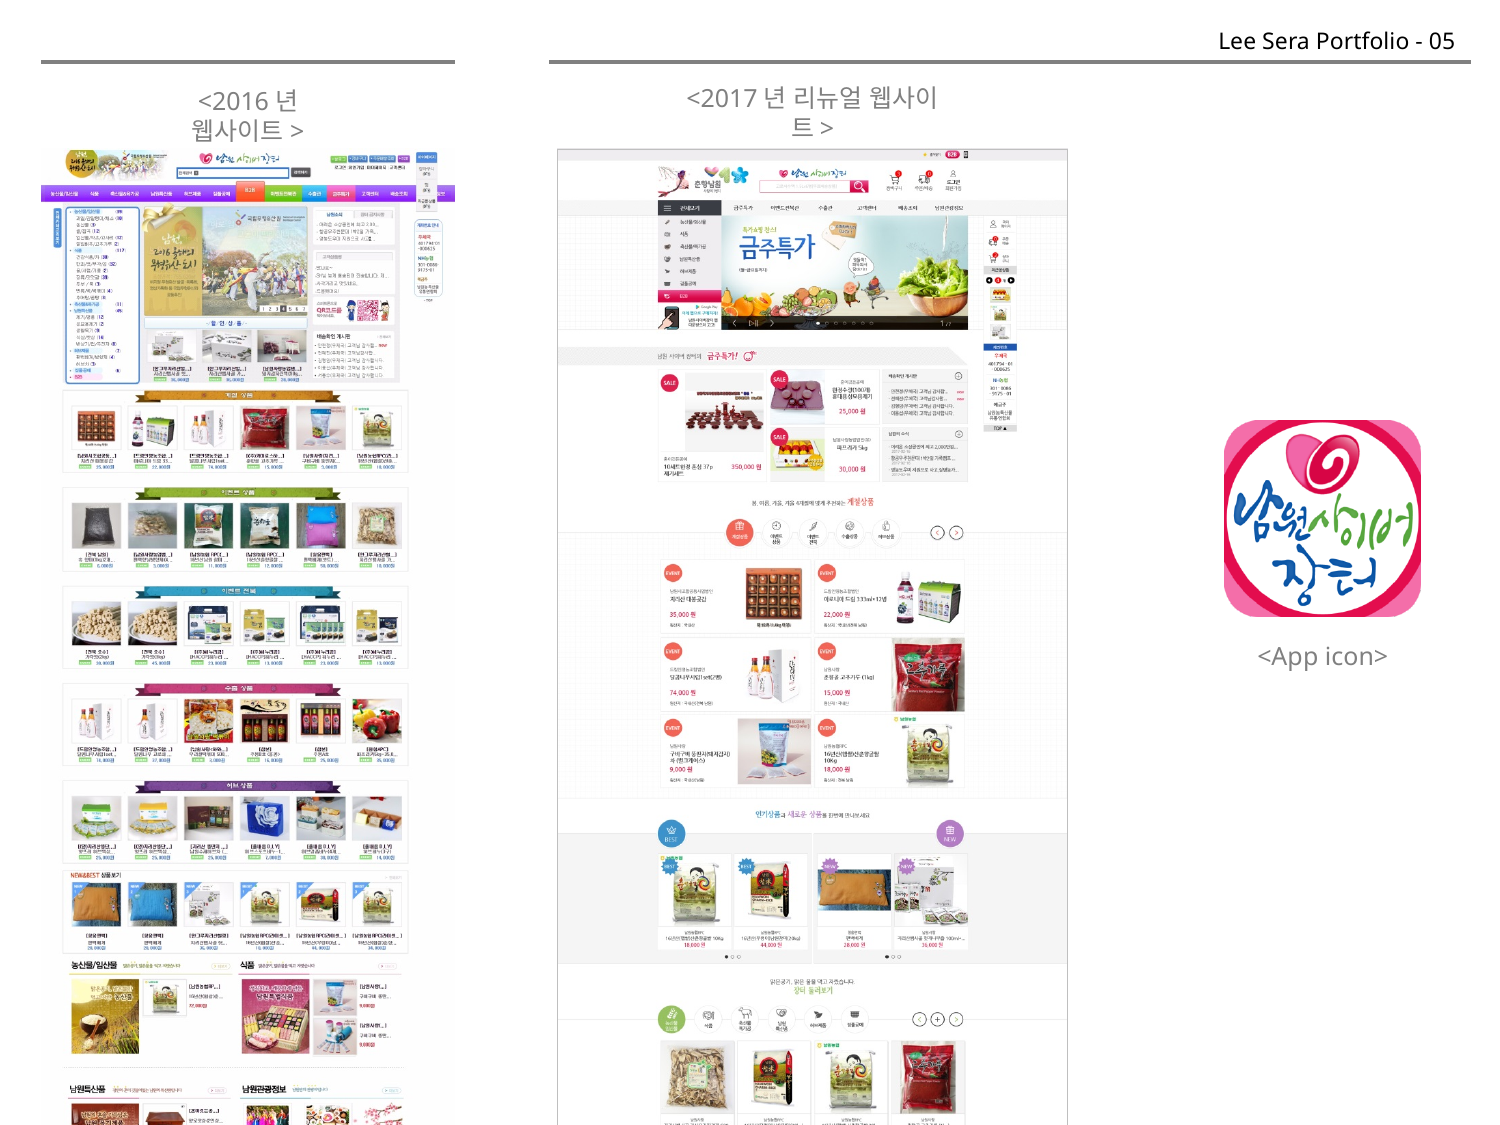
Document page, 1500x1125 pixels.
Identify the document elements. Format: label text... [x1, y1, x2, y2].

text_box <2017년 리뉴얼 웹사이트> [659, 75, 967, 147]
picture [557, 148, 1069, 1125]
text_box <App icon> [1210, 633, 1435, 679]
picture [1224, 420, 1422, 618]
picture [41, 148, 455, 1125]
text_box Lee Sera Portfolio - 05 [1163, 19, 1471, 60]
text_box <2016년 웹사이트> [133, 78, 363, 147]
